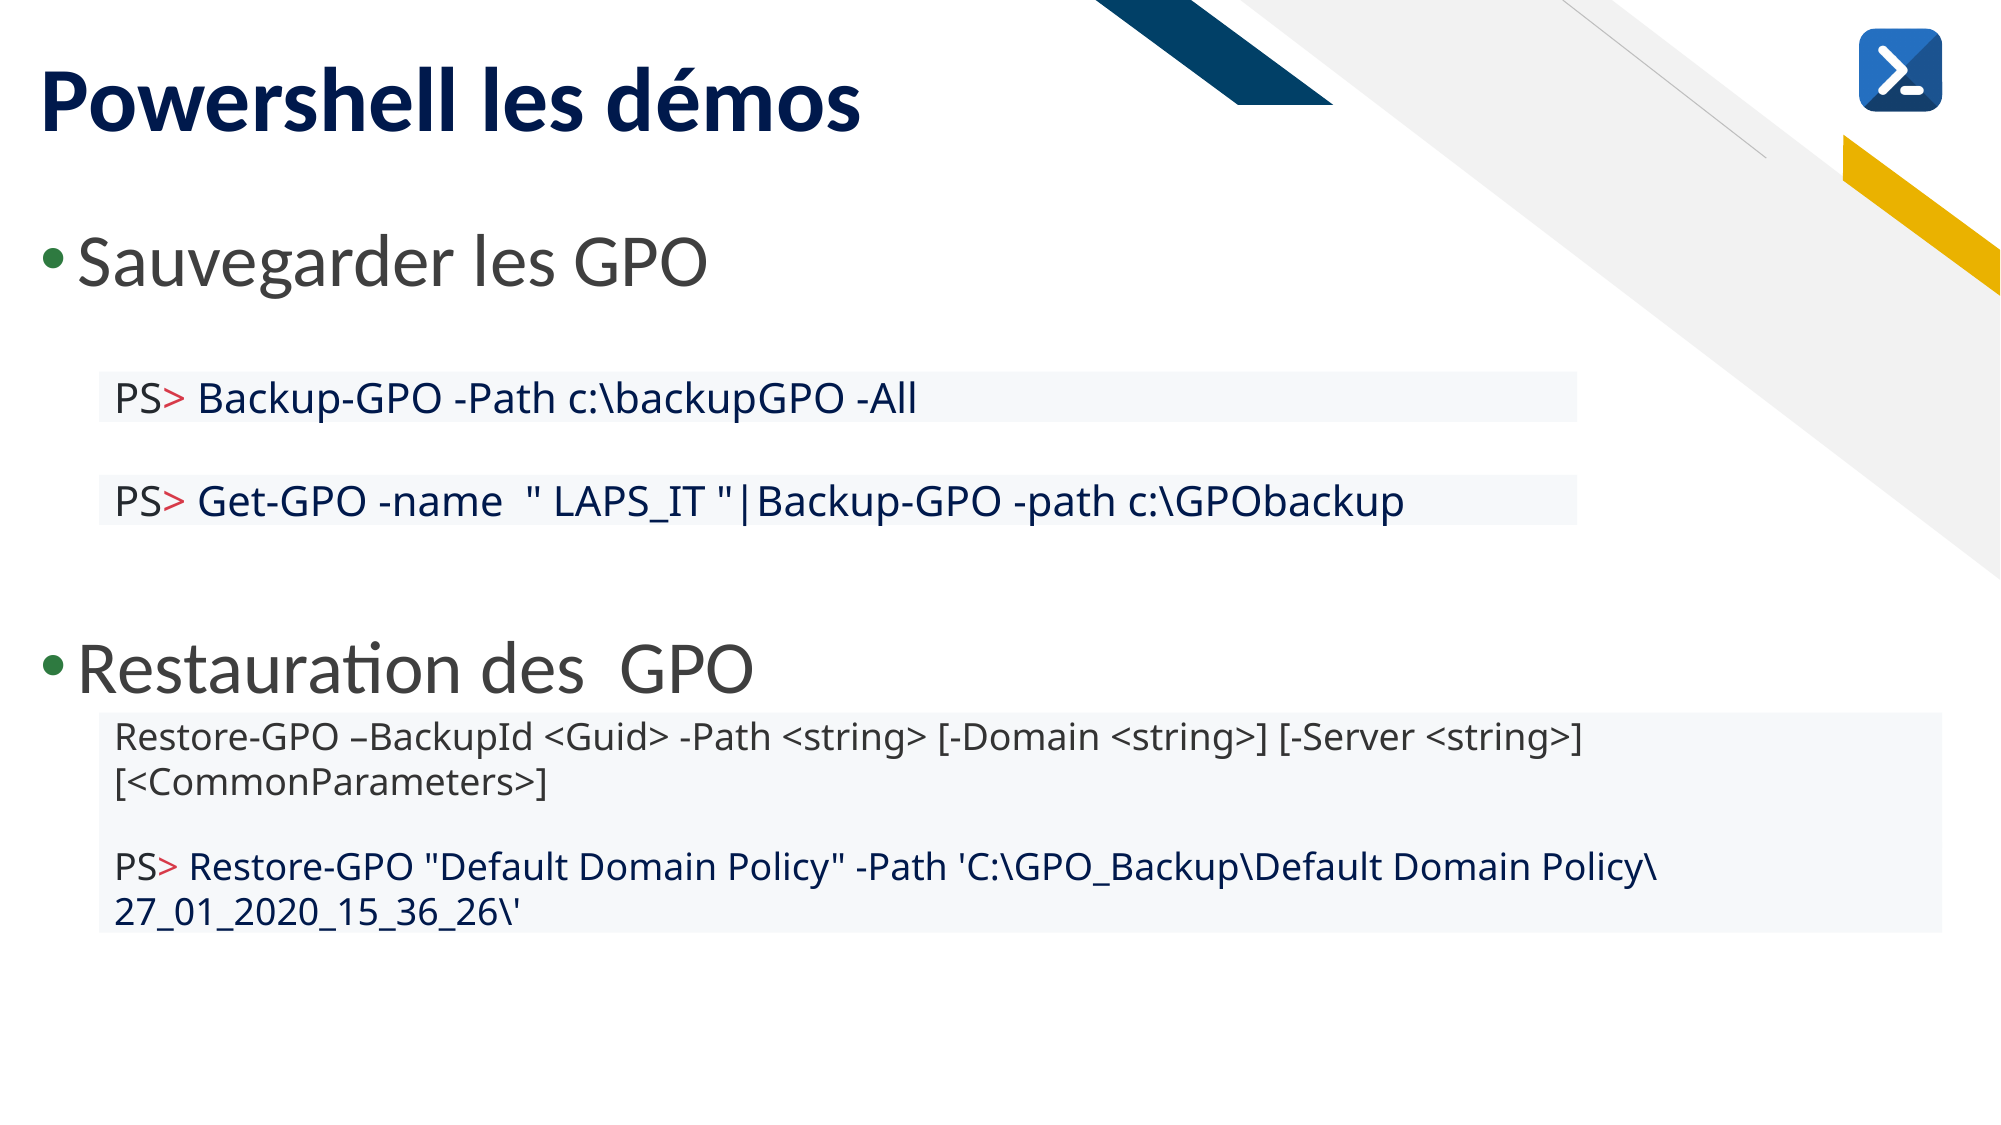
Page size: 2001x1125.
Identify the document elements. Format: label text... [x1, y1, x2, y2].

text_box PS> Backup-GPO -Path c:\backupGPO -All [99, 371, 1578, 422]
text_box Sauvegarder les GPO Restauration des GPO [25, 213, 876, 957]
picture [1859, 28, 1943, 112]
title Powershell les démos [25, 42, 1190, 152]
text_box PS> Restore-GPO "Default Domain Policy" -Path 'C:\GPO_Backup\Default Domain Policy\27_01_2020_15_36_26\' [99, 842, 1943, 933]
text_box PS> Get-GPO -name " LAPS_IT "|Backup-GPO -path c:\GPObackup [99, 474, 1578, 525]
text_box Restore-GPO –BackupId <Guid> -Path <string> [-Domain <string>] [-Server <string>] [<CommonParameters>] [99, 712, 1943, 842]
